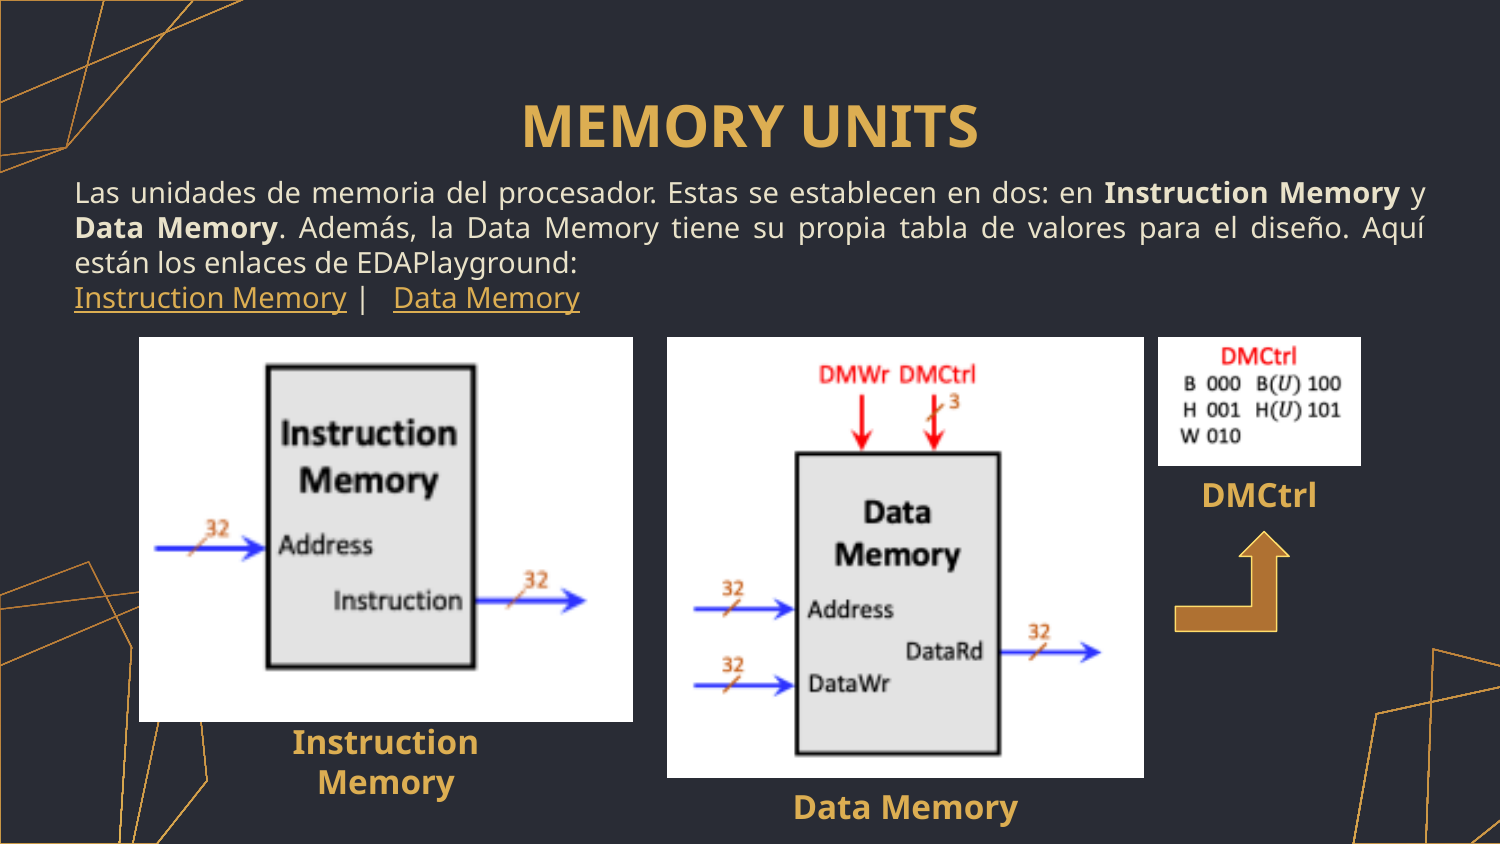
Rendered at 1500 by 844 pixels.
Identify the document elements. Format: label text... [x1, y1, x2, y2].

list Instruction Memory [222, 732, 550, 790]
list DMCtrl [1182, 475, 1337, 523]
picture [667, 337, 1144, 778]
title MEMORY UNITS [327, 88, 1173, 159]
text_box [1175, 531, 1290, 632]
picture [139, 337, 633, 722]
picture [1158, 337, 1361, 467]
text_box Las unidades de memoria del procesador. Estas se establecen en dos: en Instruction Memory y Data Memory. Además, la Data Memory tiene su propia tabla de valores para el diseño. Aquí están los enlaces de EDAPlayground: Instruction Memory | Data Memory [59, 159, 1441, 334]
list Data Memory [741, 786, 1070, 835]
